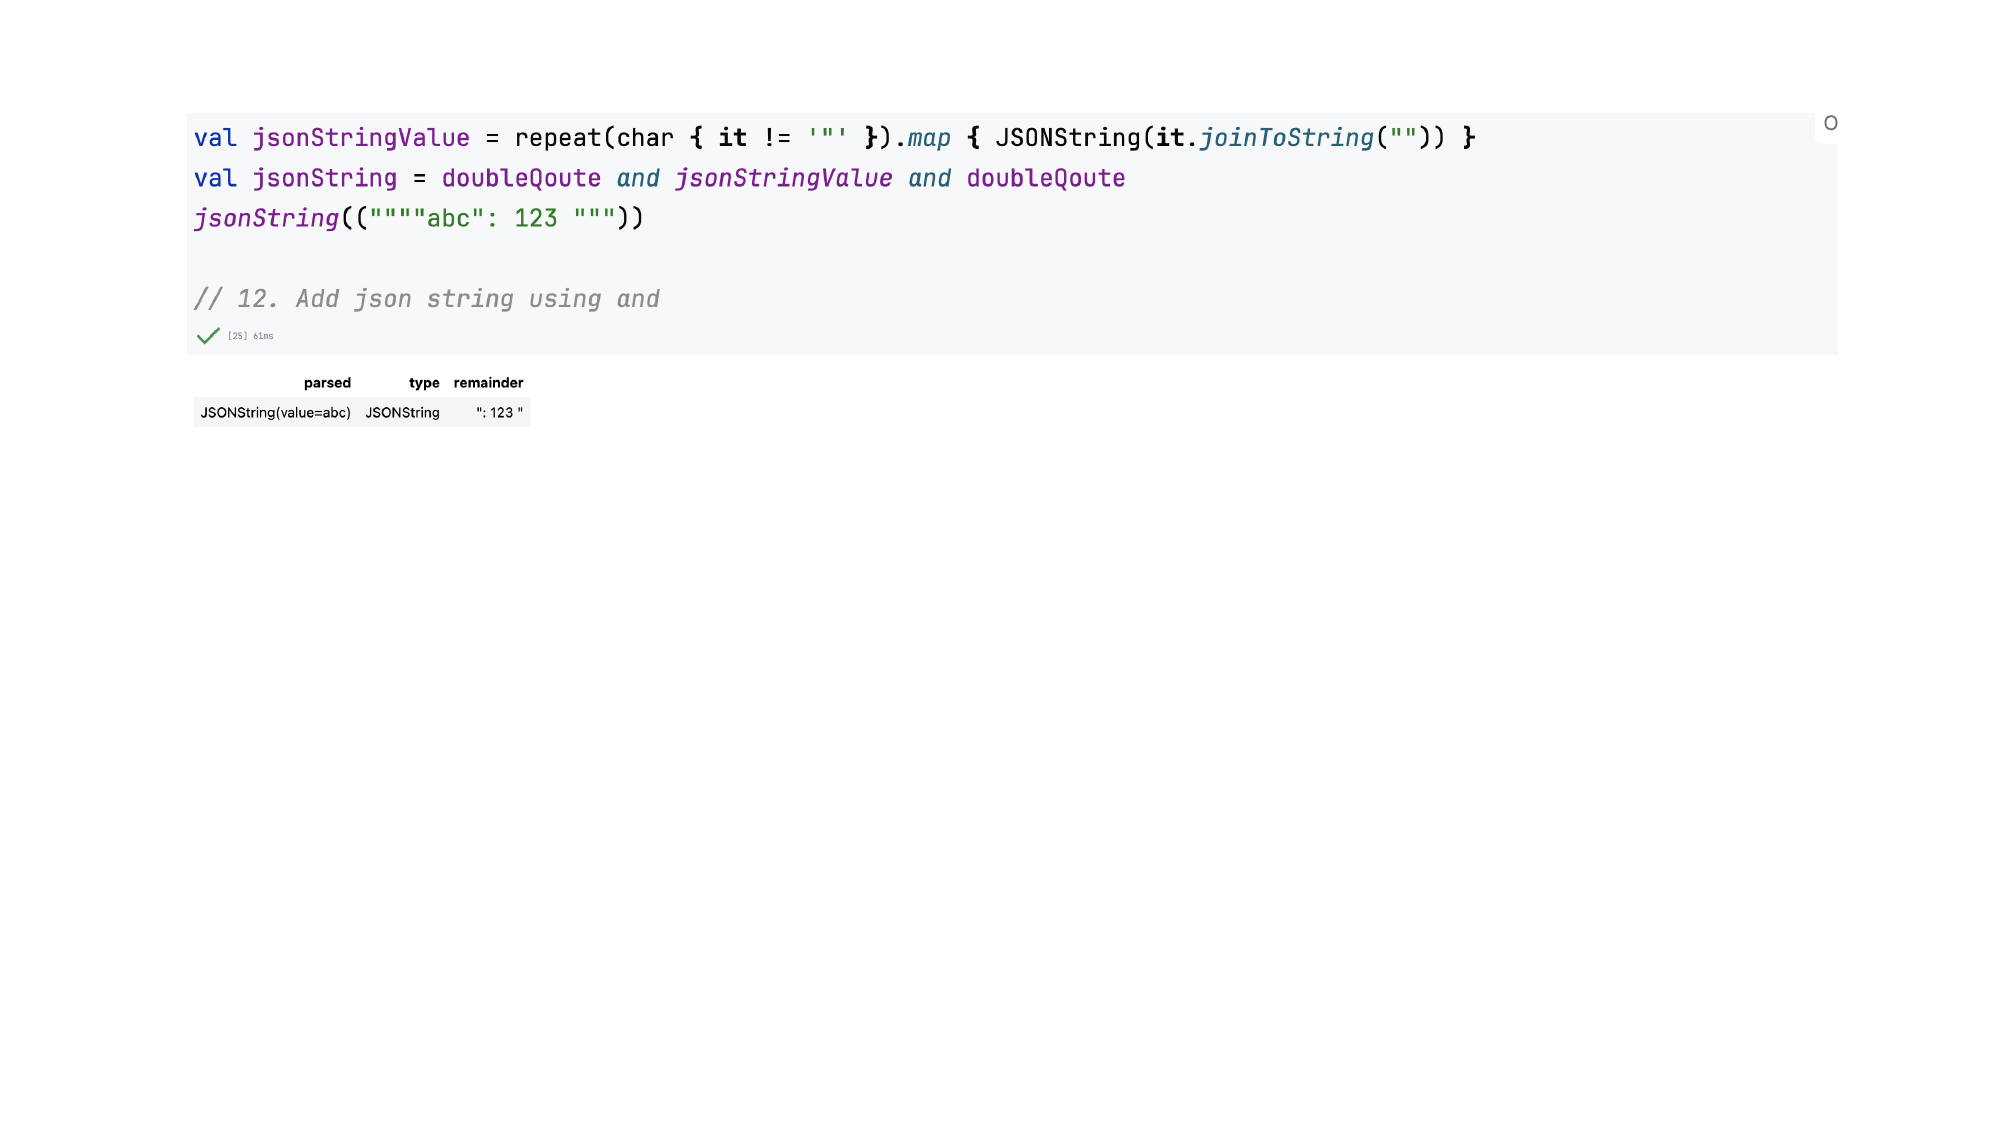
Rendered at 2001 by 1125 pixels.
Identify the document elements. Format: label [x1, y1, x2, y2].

picture [186, 112, 1838, 434]
